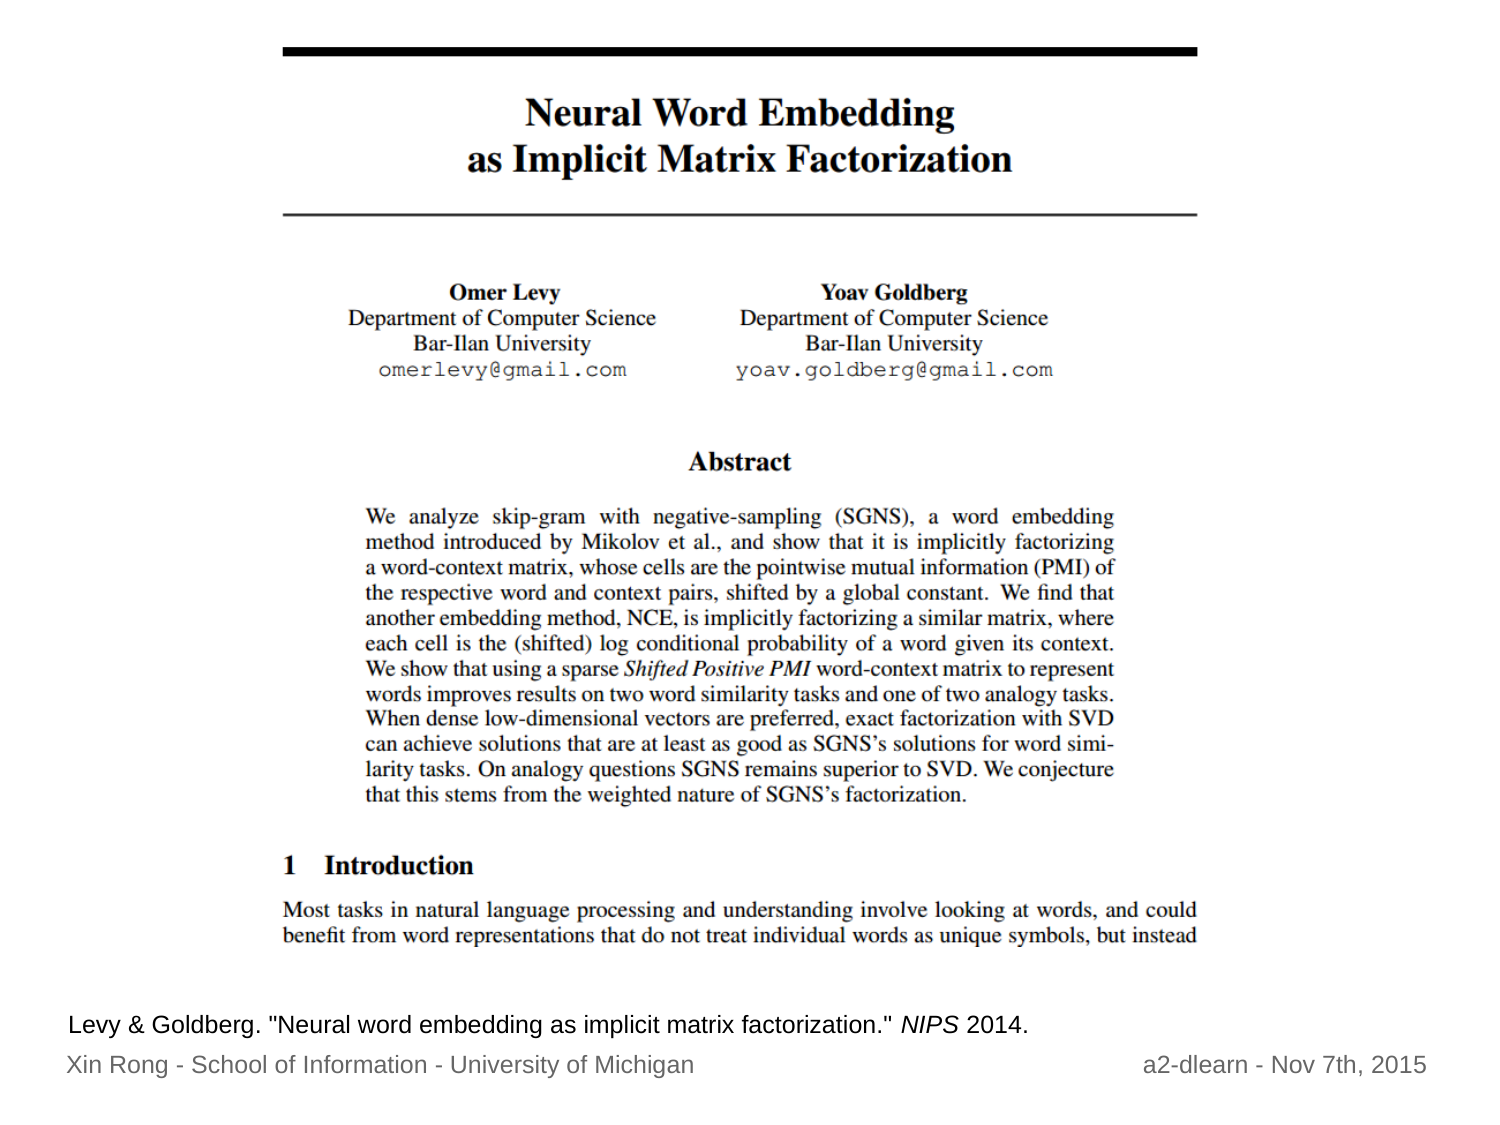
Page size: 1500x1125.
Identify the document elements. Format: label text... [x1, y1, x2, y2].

picture [254, 31, 1209, 947]
text_box Levy & Goldberg. "Neural word embedding as implicit matrix factorization." NIPS 2014. [53, 1000, 1049, 1048]
